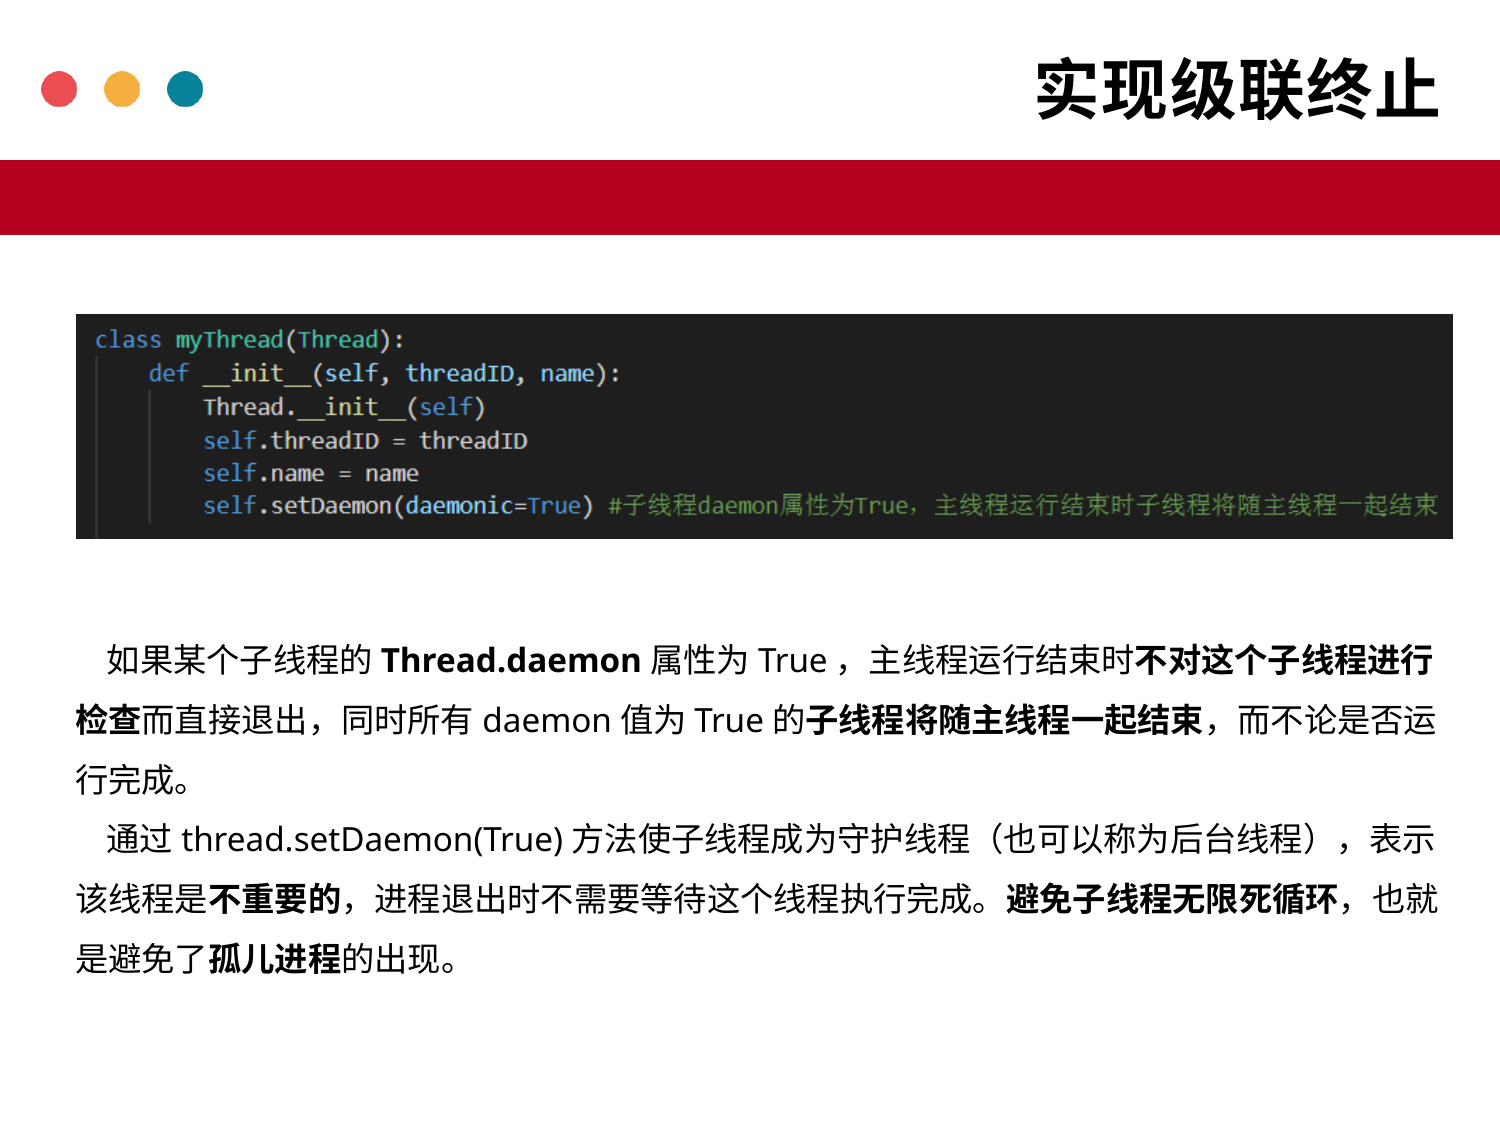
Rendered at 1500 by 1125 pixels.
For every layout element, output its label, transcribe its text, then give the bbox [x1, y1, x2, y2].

picture [41, 71, 77, 107]
picture [76, 314, 1453, 539]
picture [104, 71, 140, 107]
text_box 实现级联终止 [1033, 7, 1500, 160]
picture [167, 71, 203, 107]
text_box 如果某个子线程的Thread.daemon属性为True，主线程运行结束时不对这个子线程进行检查而直接退出，同时所有daemon值为True的子线程将随主线程一起结束，而不论是否运行完成。 通过thread.setDaemon(True)方法使子线程成为守护线程（也可以称为后台线程），表示该线程是不重要的，进程退出时不需要等待这个线程执行完成。避免子线程无限死循环，也就是避免了孤儿进程的出现。 [75, 633, 1447, 964]
picture [0, 160, 1500, 235]
